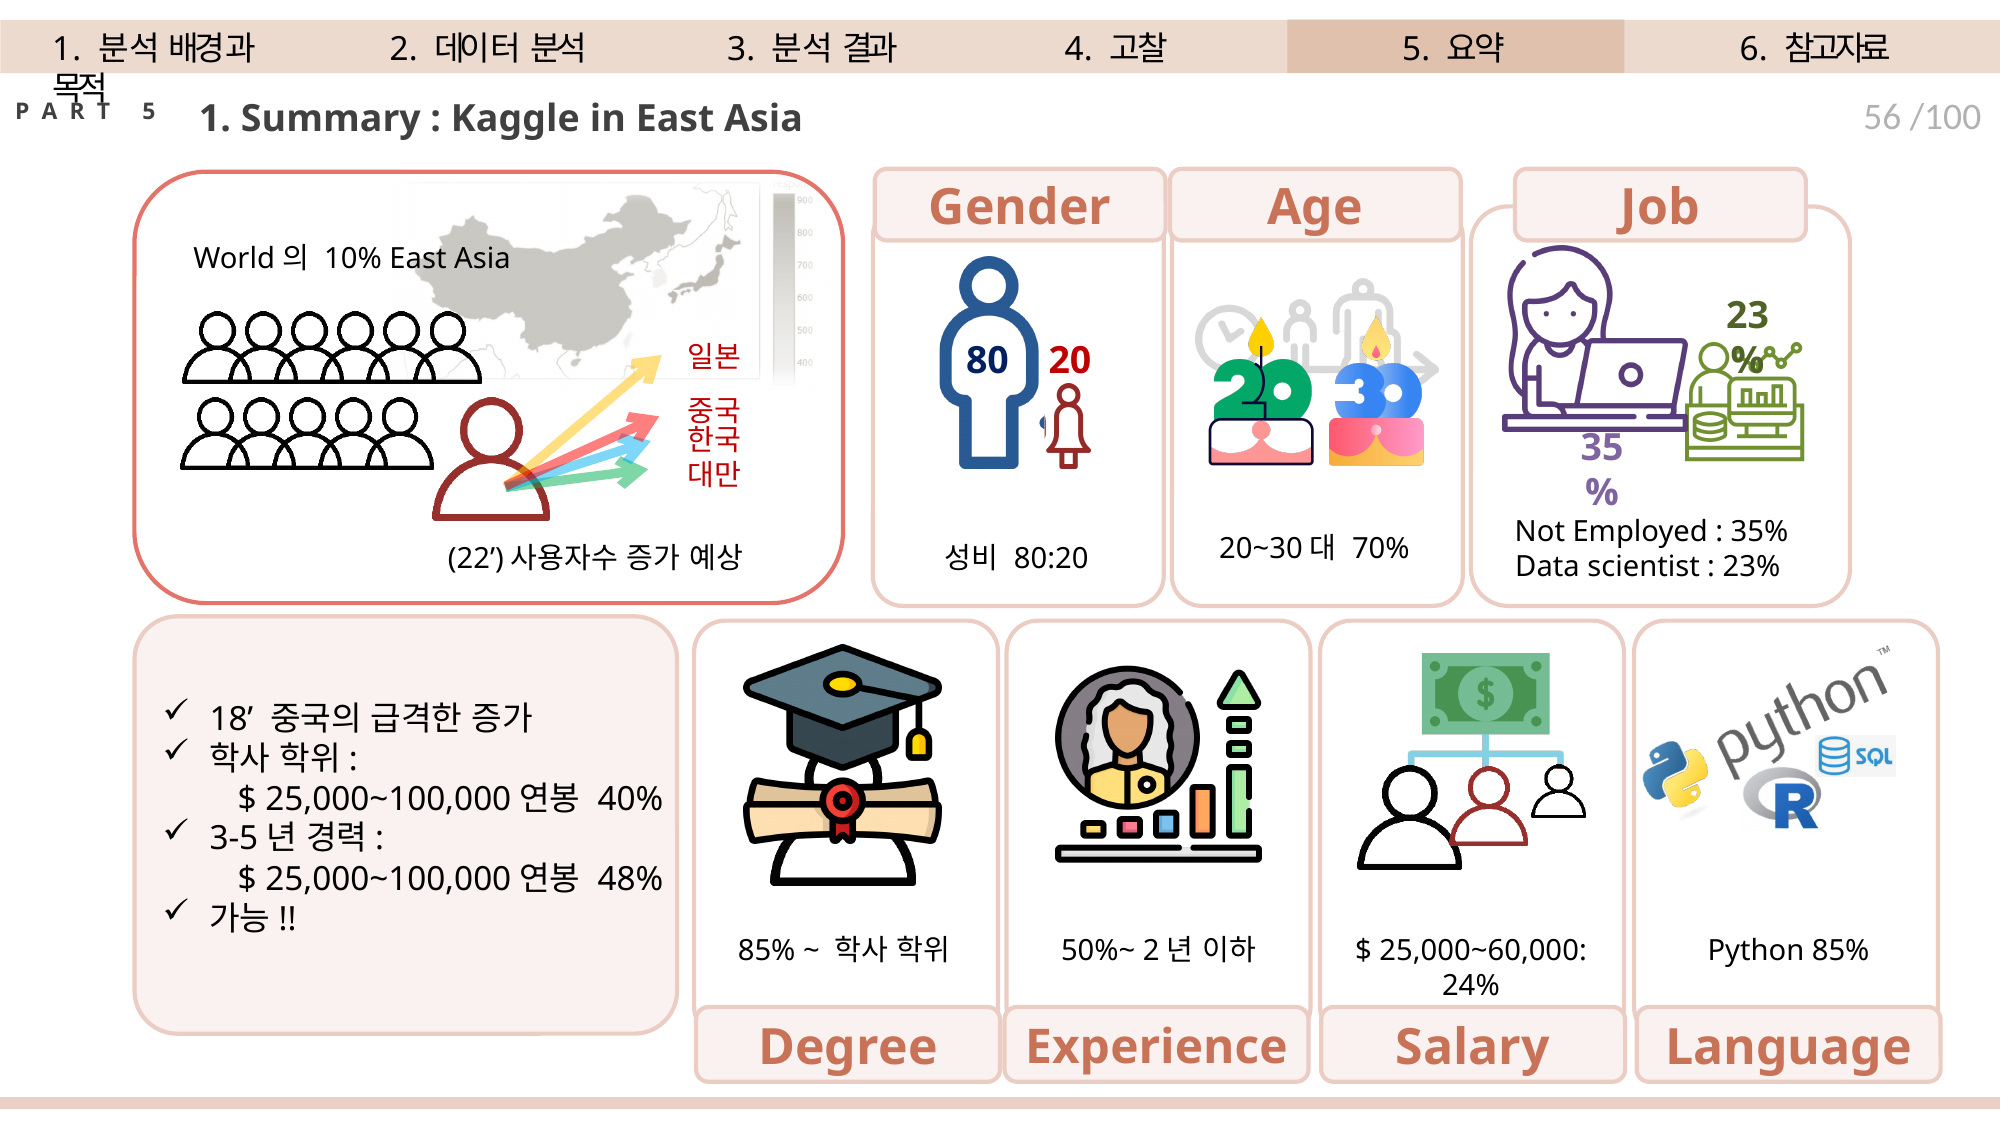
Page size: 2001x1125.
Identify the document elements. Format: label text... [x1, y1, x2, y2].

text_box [693, 620, 1951, 1083]
text_box 5. 요약 [1399, 25, 1660, 68]
text_box 6. 참고자료 [1737, 25, 1998, 68]
text_box 3. 분석 결과 [724, 25, 985, 68]
text_box 1. Summary : Kaggle in East Asia [196, 91, 1803, 139]
text_box [1287, 19, 1625, 73]
text_box 18’ 중국의 급격한 증가 학사 학위: $ 25,000~100,000연봉 40% 3-5년 경력: $ 25,000~100,000연봉 48% 가능!! [147, 689, 688, 984]
text_box 1. 분석 배경과 목적 [49, 25, 310, 107]
text_box [132, 614, 680, 1036]
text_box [872, 168, 1851, 607]
text_box 4. 고찰 [1062, 25, 1323, 68]
slide_number 56 /100 [1850, 92, 1982, 138]
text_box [134, 171, 844, 604]
text_box 2. 데이터 분석 [387, 25, 648, 68]
text_box P A R T 5 [12, 94, 157, 124]
